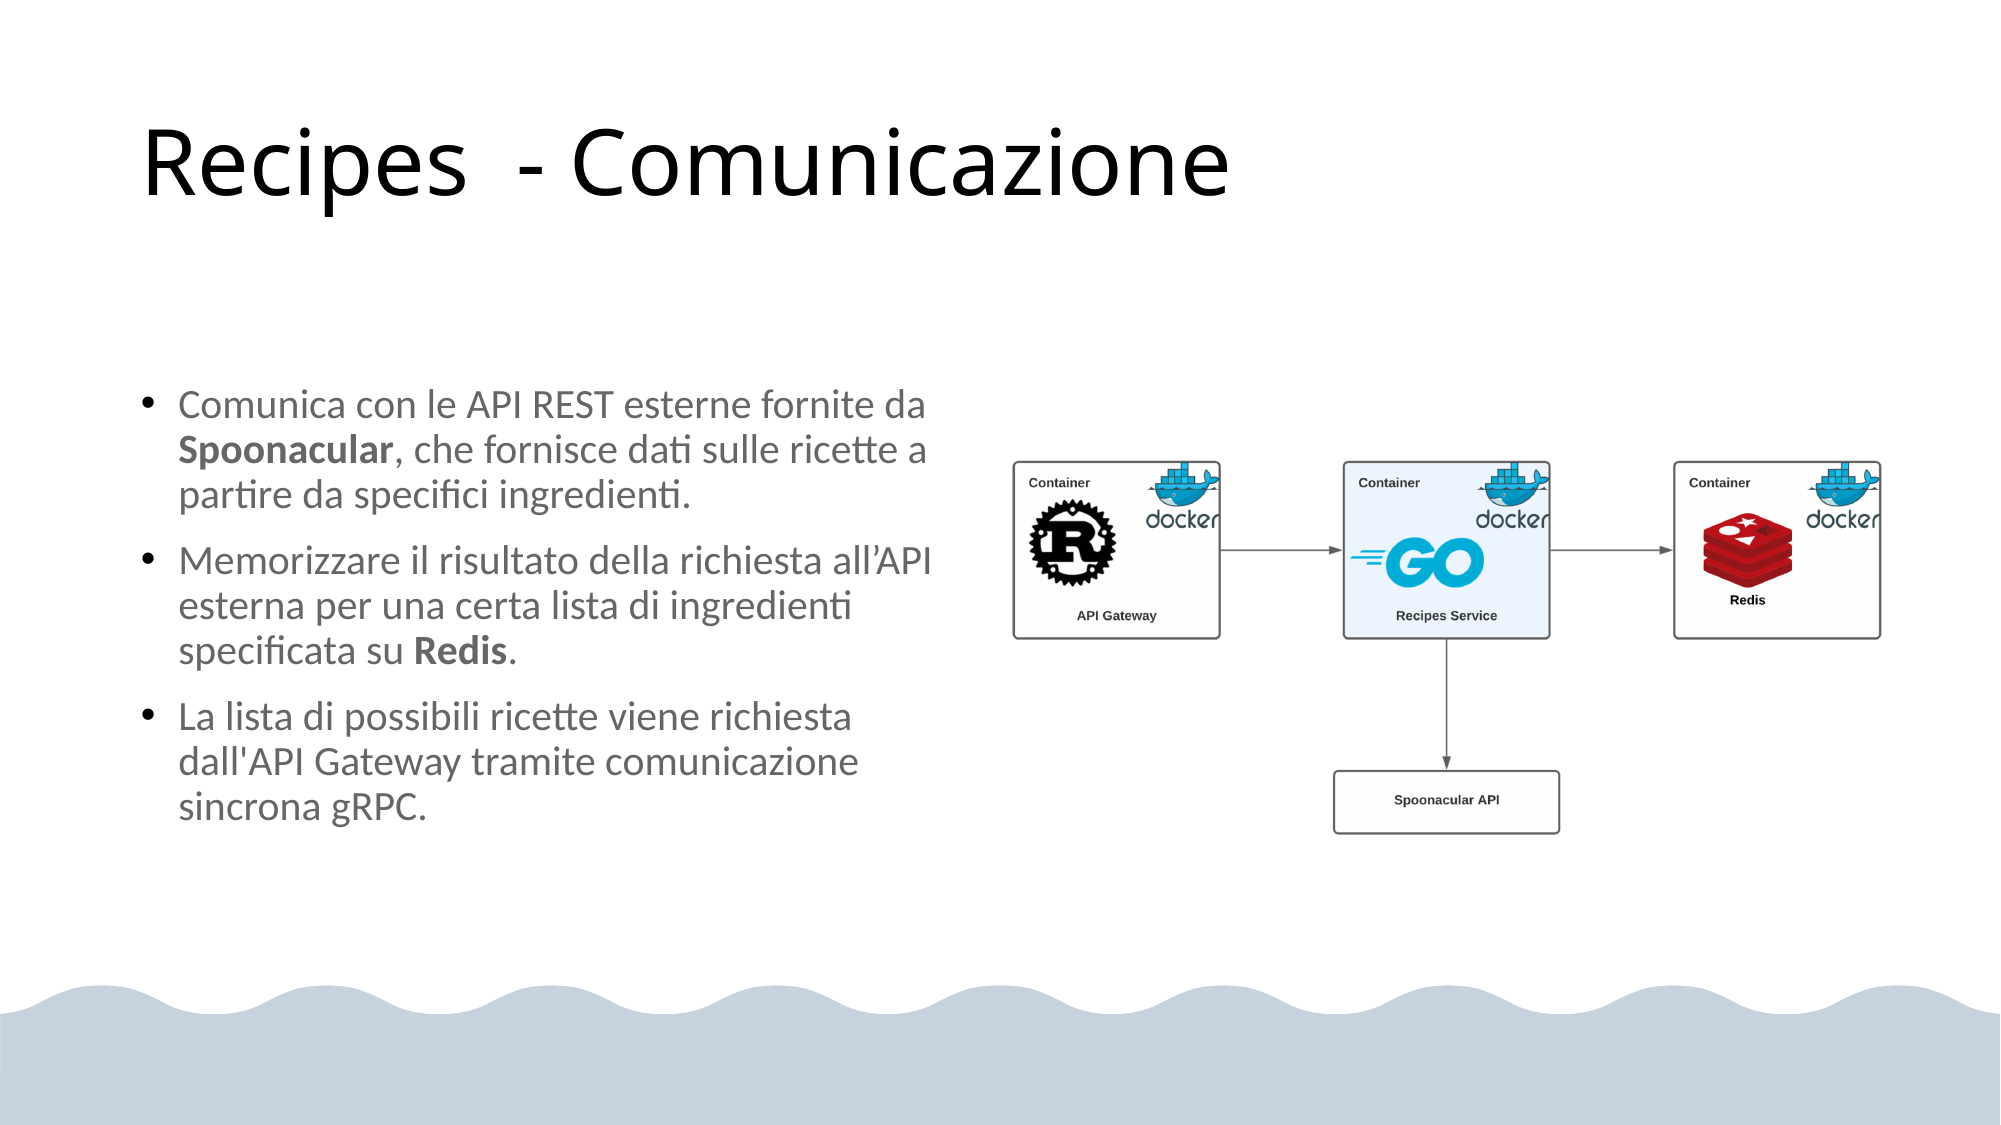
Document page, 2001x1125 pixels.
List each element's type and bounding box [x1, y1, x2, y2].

picture [999, 447, 1895, 848]
text_box [0, 0, 2000, 1125]
